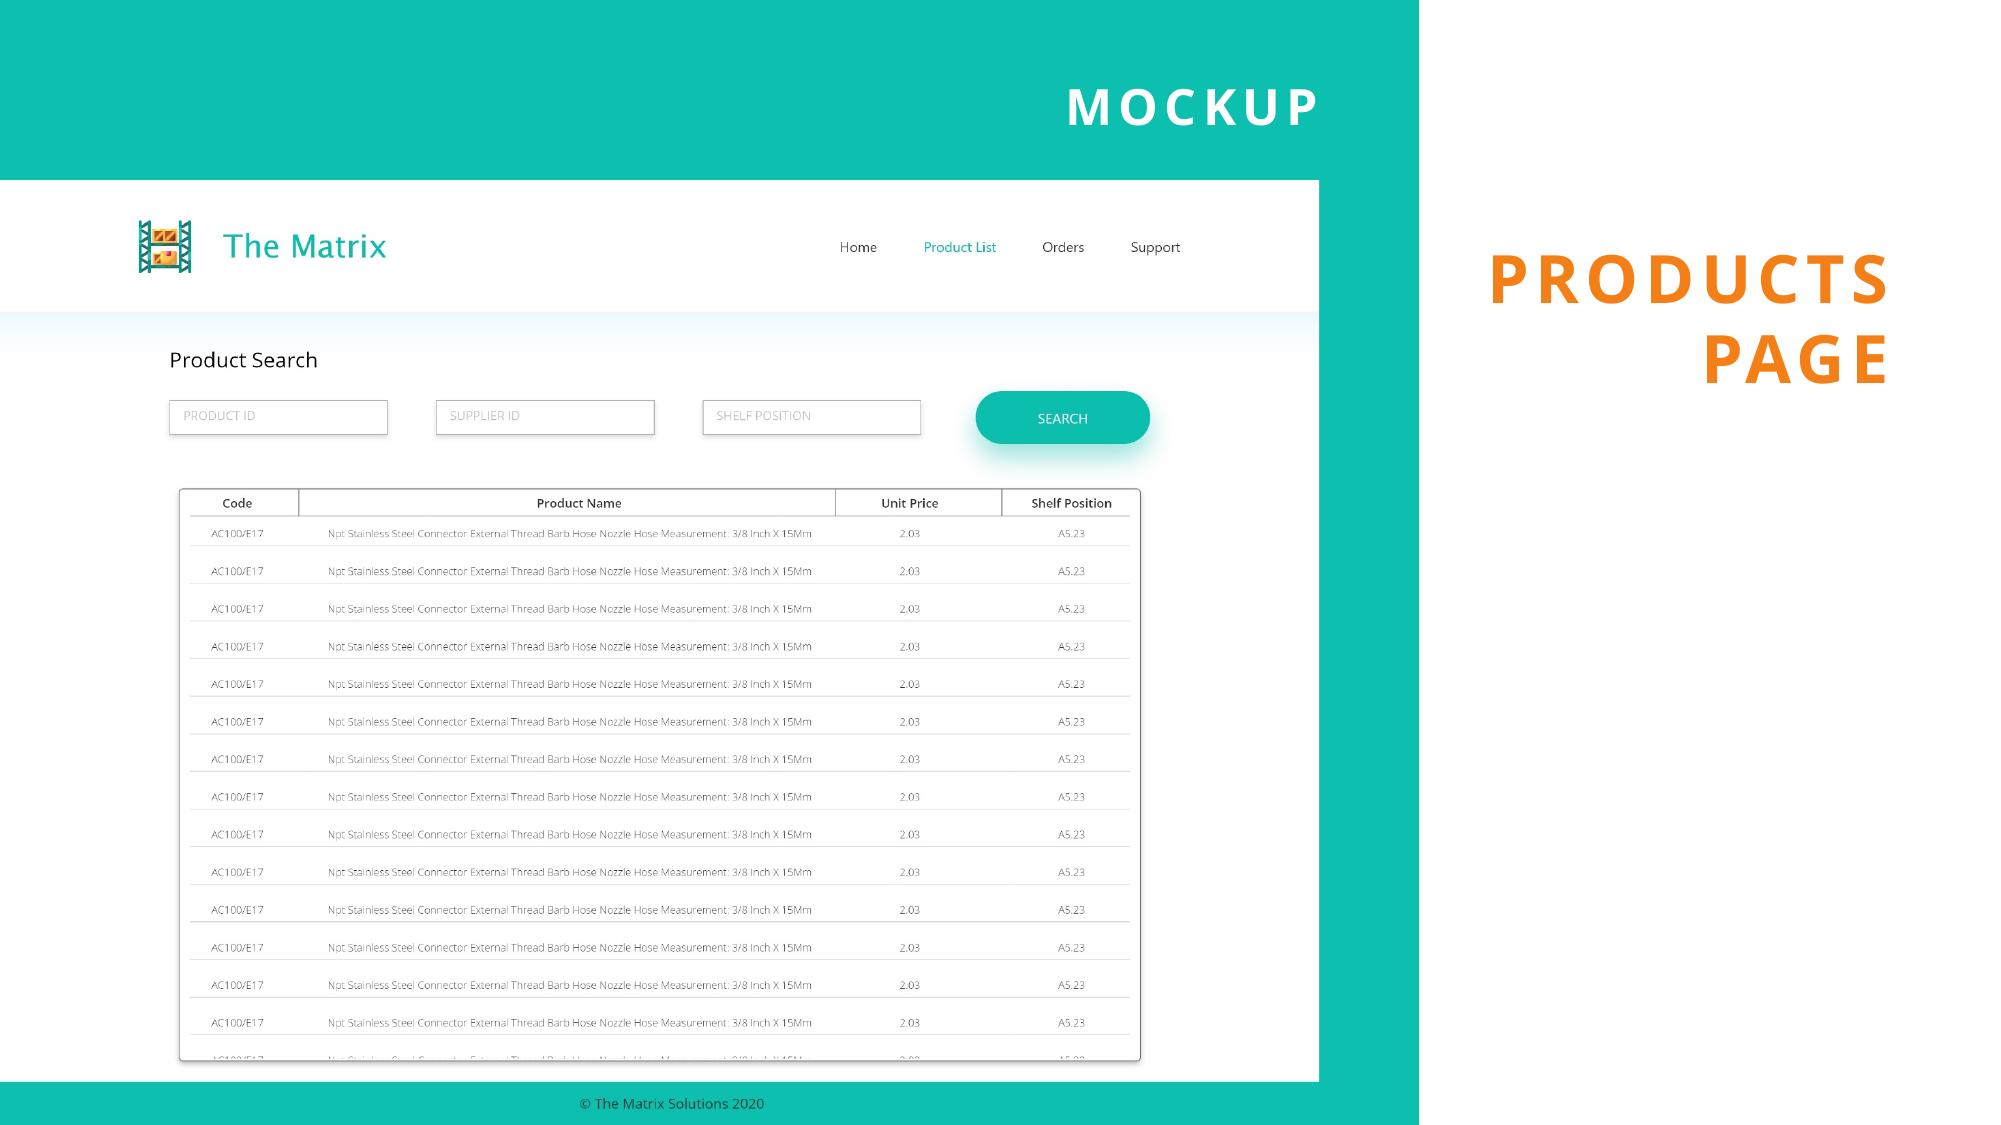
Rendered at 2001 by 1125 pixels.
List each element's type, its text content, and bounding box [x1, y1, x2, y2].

text_box MOCKUP [1050, 68, 1342, 143]
text_box PRODUCTS PAGE [1459, 229, 1904, 405]
picture [0, 180, 1320, 1125]
text_box [0, 0, 1420, 1125]
